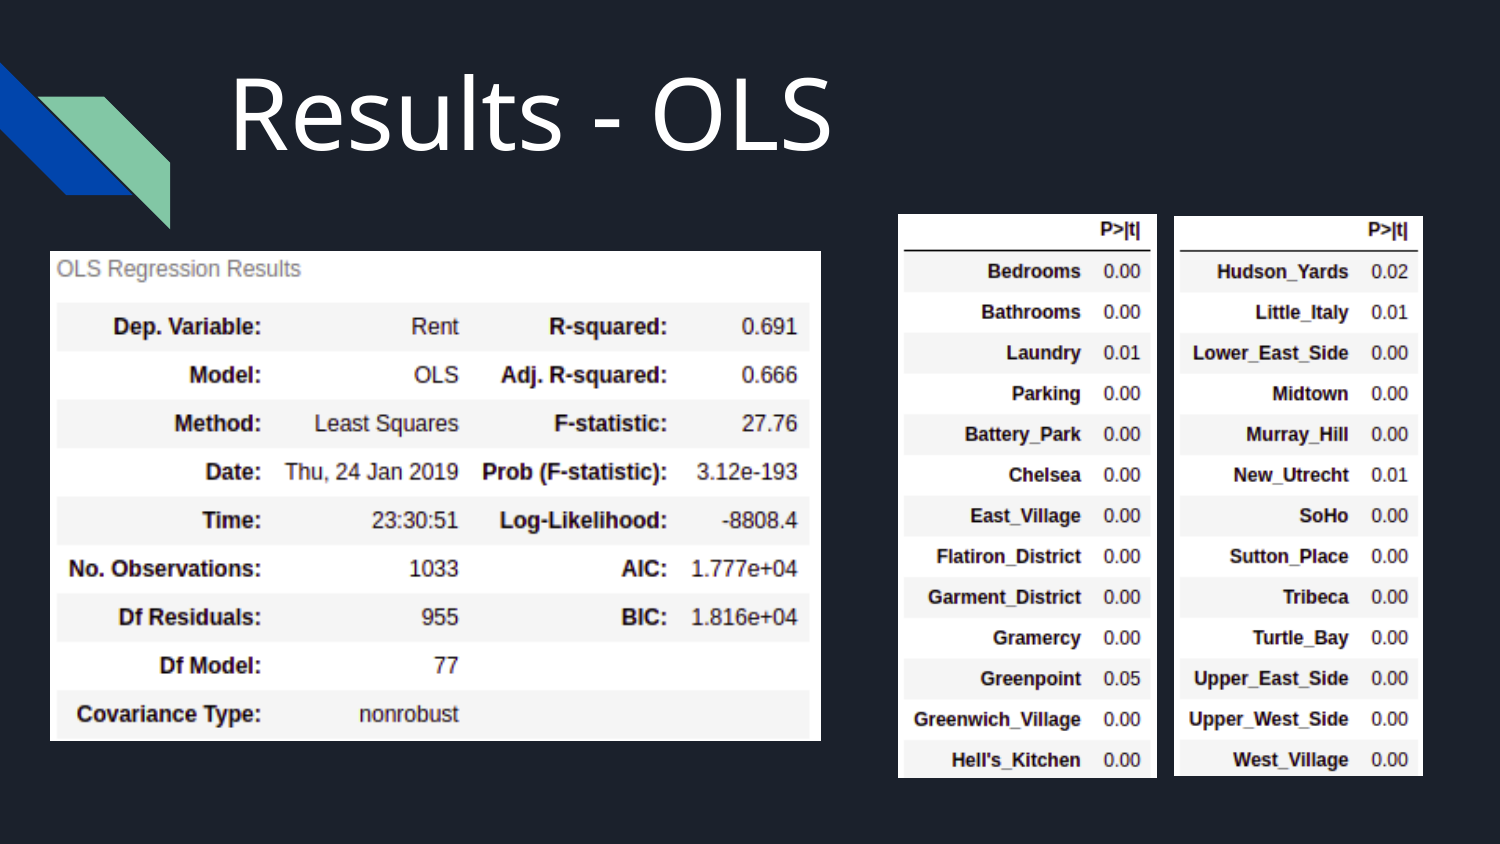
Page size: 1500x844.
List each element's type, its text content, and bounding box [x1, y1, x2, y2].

picture [898, 214, 1157, 778]
picture [50, 250, 822, 741]
title Results - OLS [212, 35, 1368, 186]
picture [1173, 215, 1423, 776]
